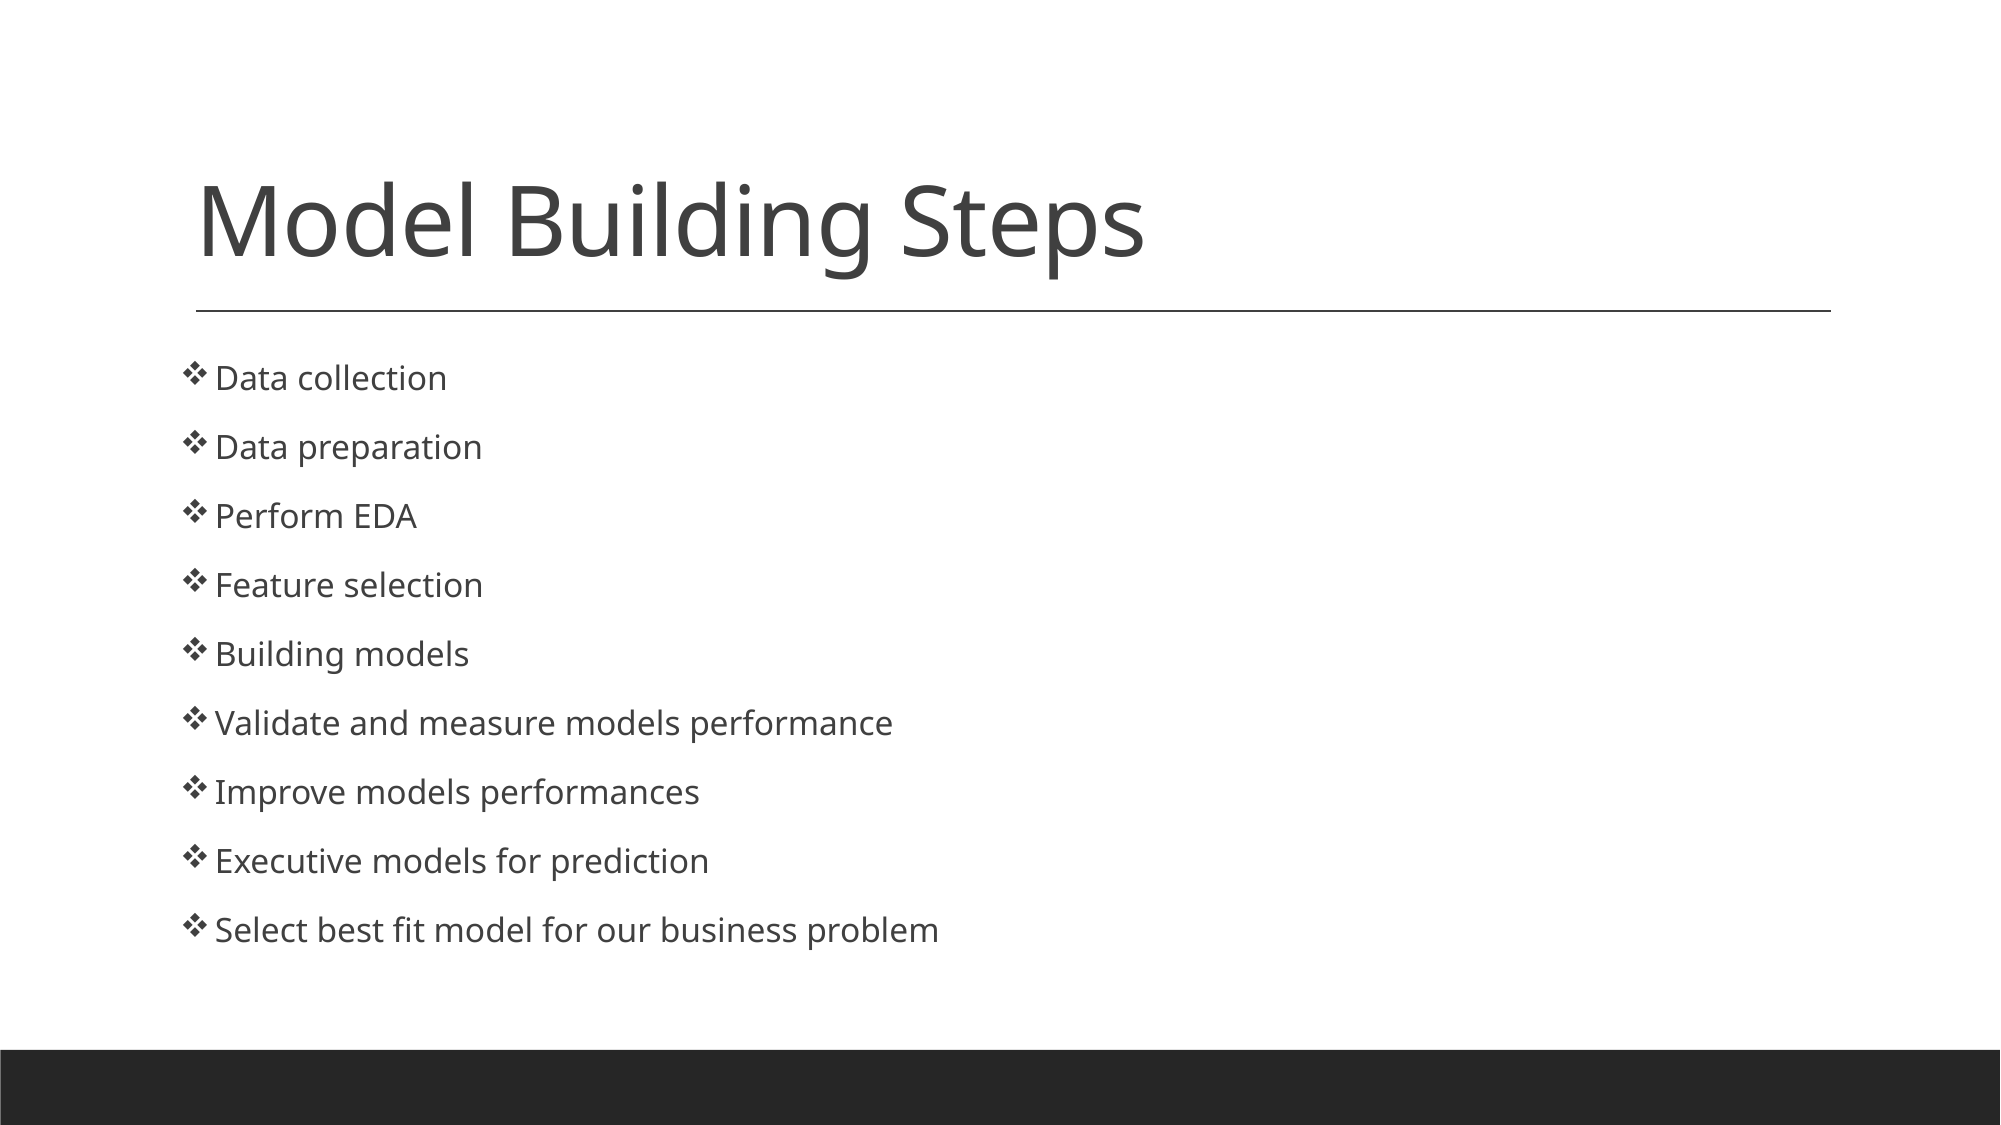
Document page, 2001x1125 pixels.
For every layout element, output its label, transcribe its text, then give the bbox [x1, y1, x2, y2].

title Model Building Steps [180, 47, 1830, 285]
list Data collection Data preparation Perform EDA Feature selection Building models Validate and measure models performance Improve models performances Executive models for prediction Select best fit model for our business problem [180, 345, 1830, 963]
